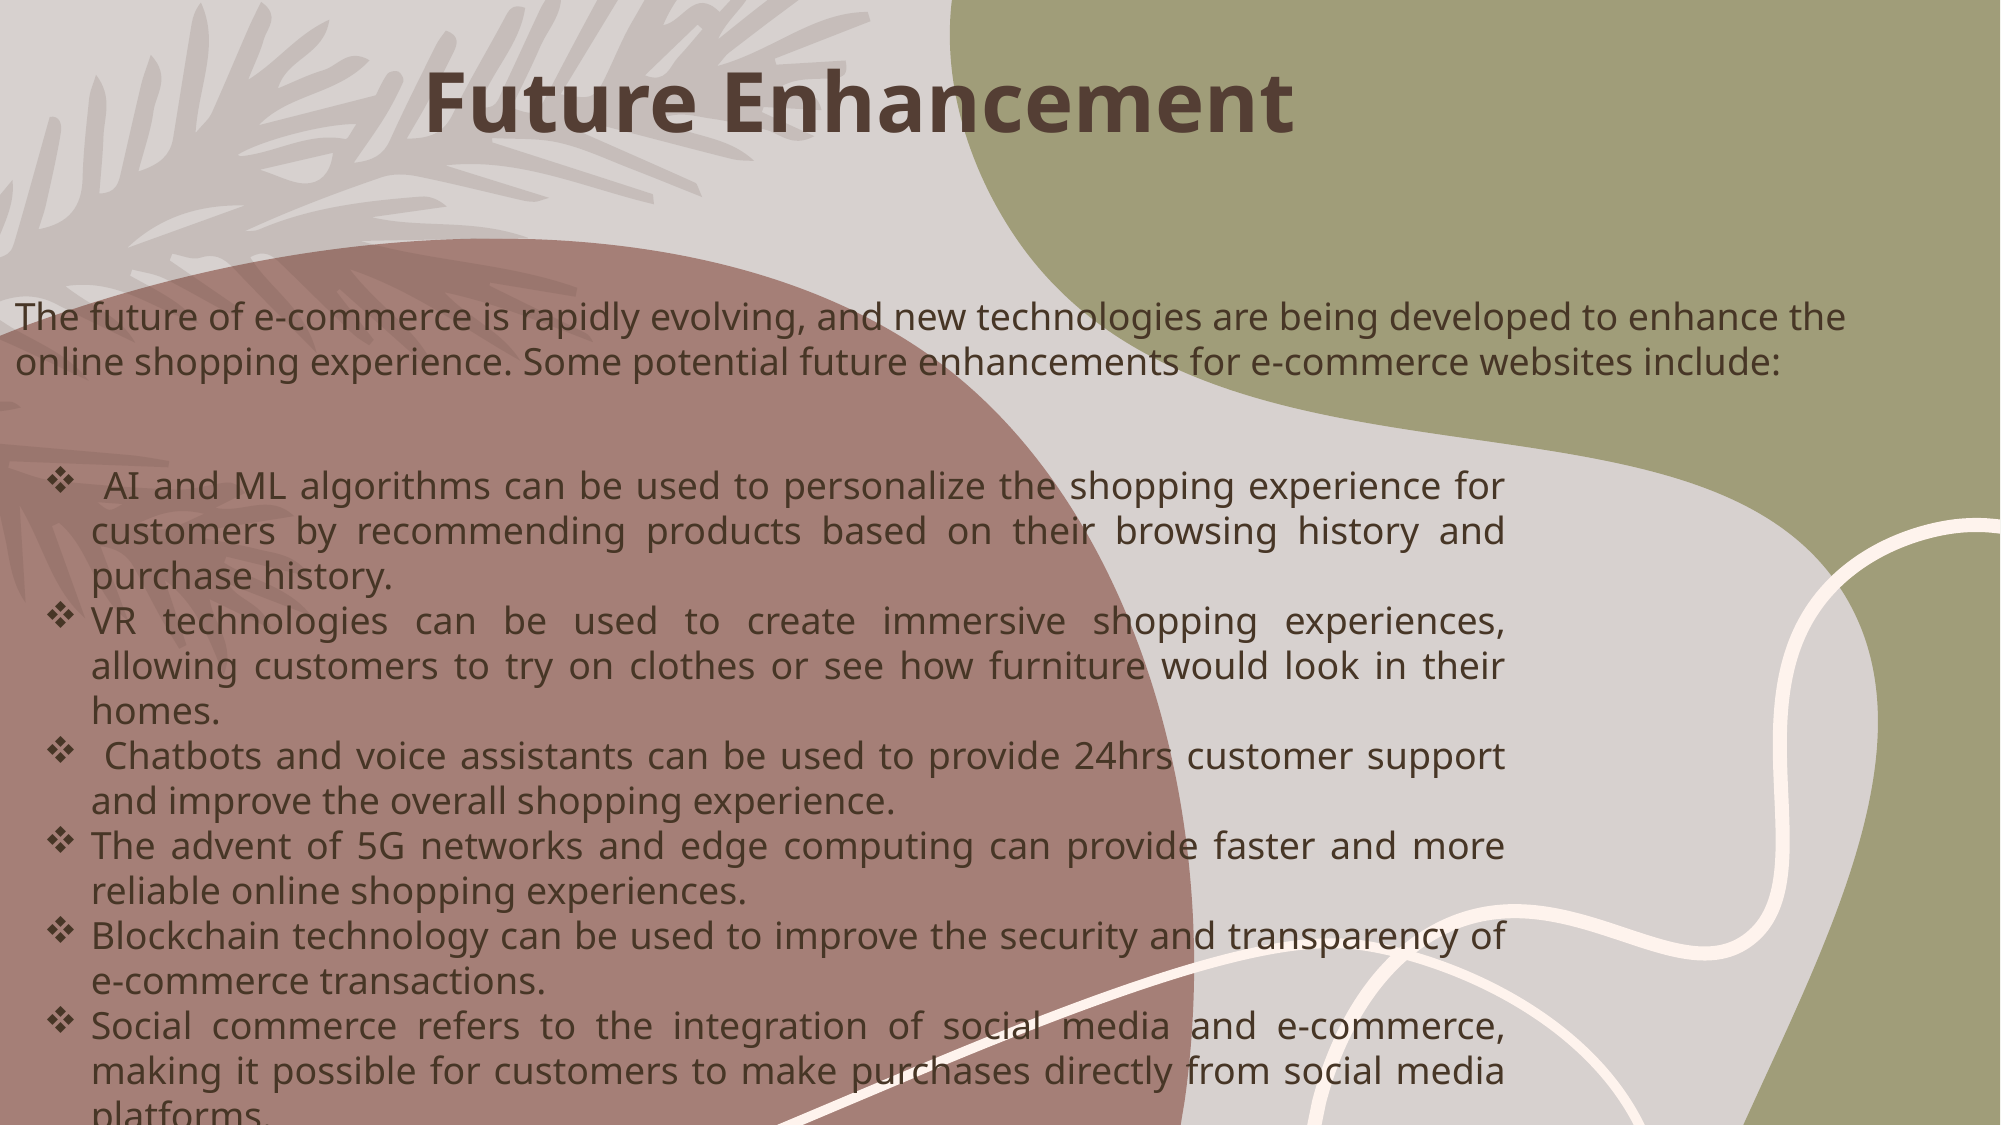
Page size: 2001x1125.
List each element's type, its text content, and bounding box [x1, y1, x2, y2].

text_box The future of e-commerce is rapidly evolving, and new technologies are being developed to enhance the online shopping experience. Some potential future enhancements for e-commerce websites include: [0, 285, 1940, 391]
text_box AI and ML algorithms can be used to personalize the shopping experience for customers by recommending products based on their browsing history and purchase history. VR technologies can be used to create immersive shopping experiences, allowing customers to try on clothes or see how furniture would look in their homes. Chatbots and voice assistants can be used to provide 24hrs customer support and improve the overall shopping experience. The advent of 5G networks and edge computing can provide faster and more reliable online shopping experiences. Blockchain technology can be used to improve the security and transparency of e-commerce transactions. Social commerce refers to the integration of social media and e-commerce, making it possible for customers to make purchases directly from social media platforms. [29, 454, 1522, 1125]
text_box Future Enhancement [385, 42, 1490, 157]
